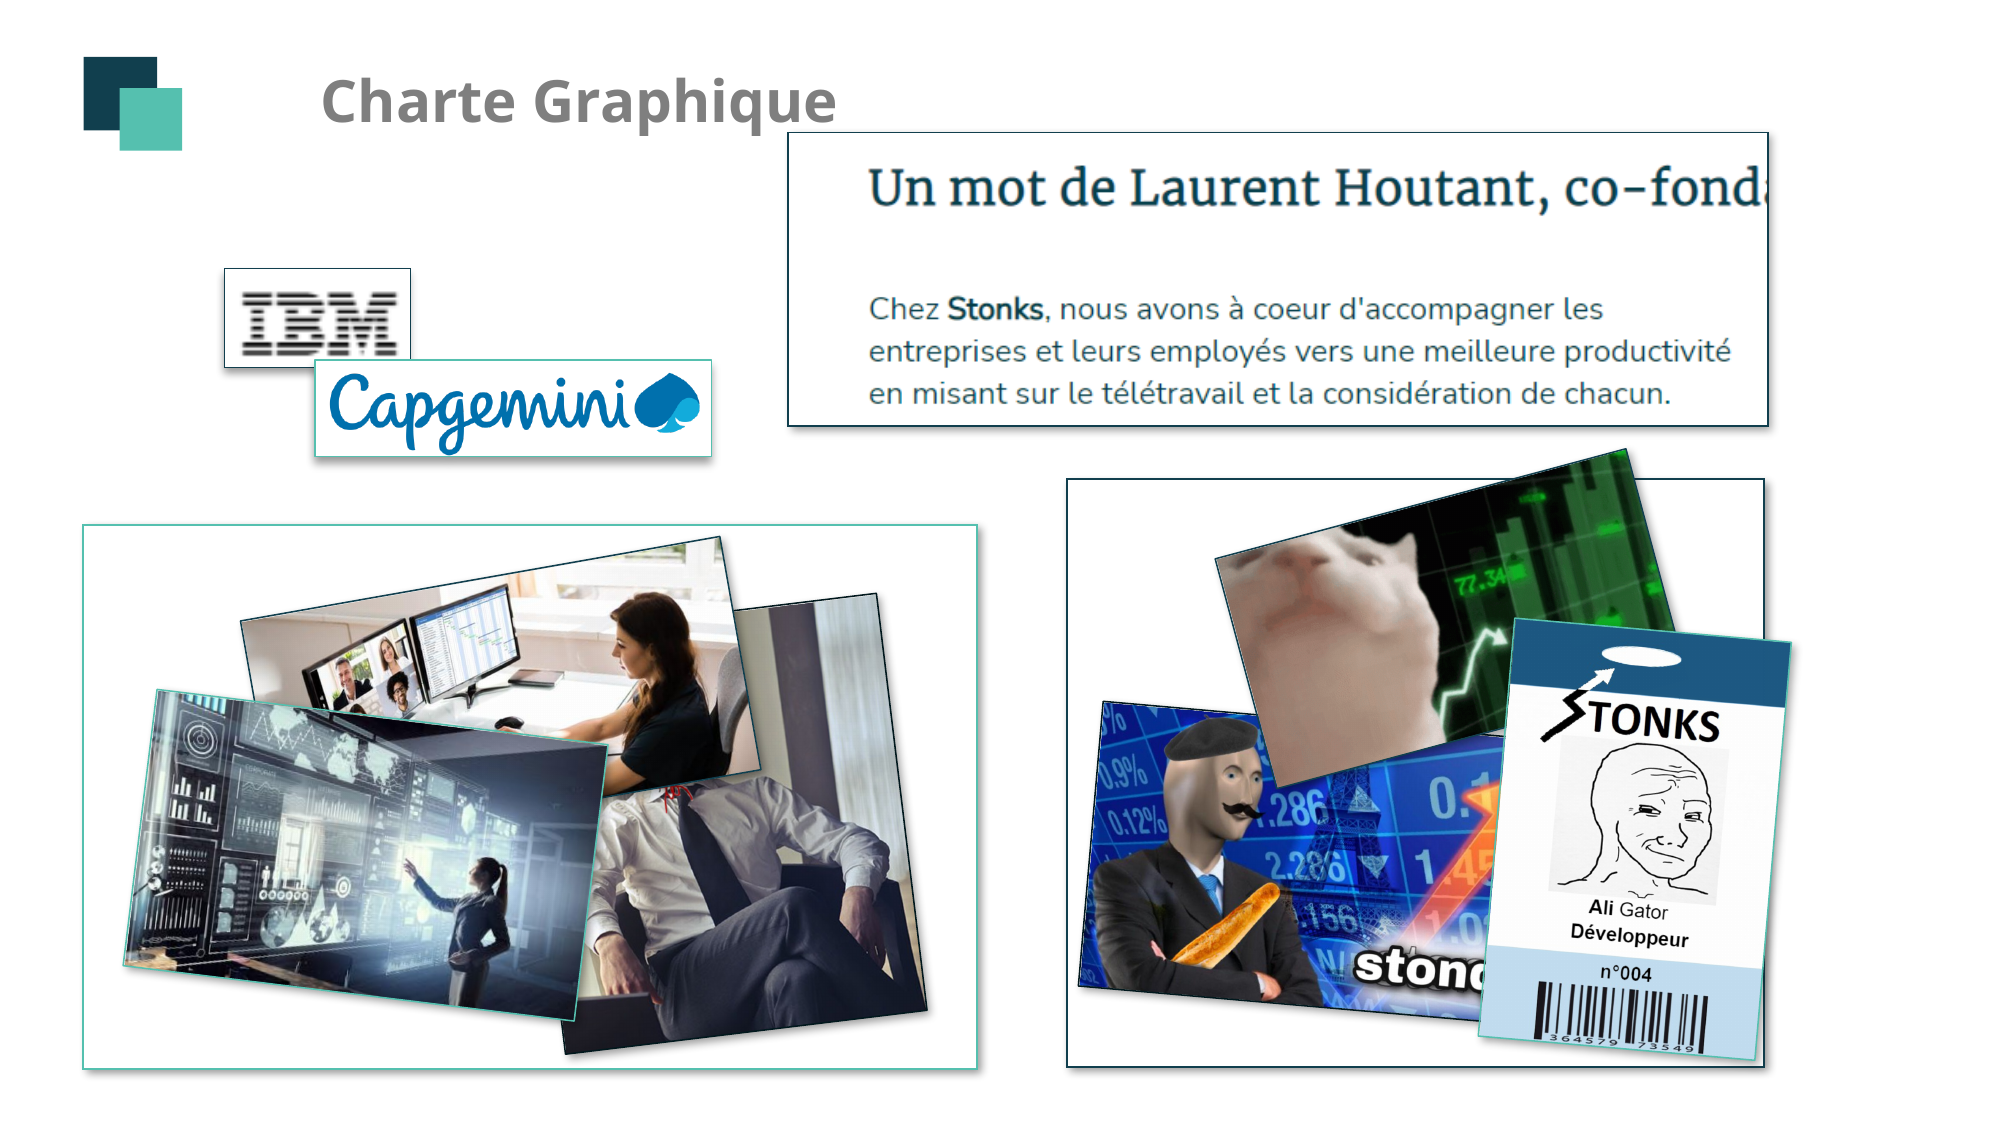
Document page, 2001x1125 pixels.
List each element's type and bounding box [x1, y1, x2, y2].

text_box [83, 56, 955, 151]
picture [788, 133, 1768, 426]
text_box [83, 524, 978, 1069]
text_box [225, 269, 712, 457]
text_box [1066, 449, 1791, 1067]
